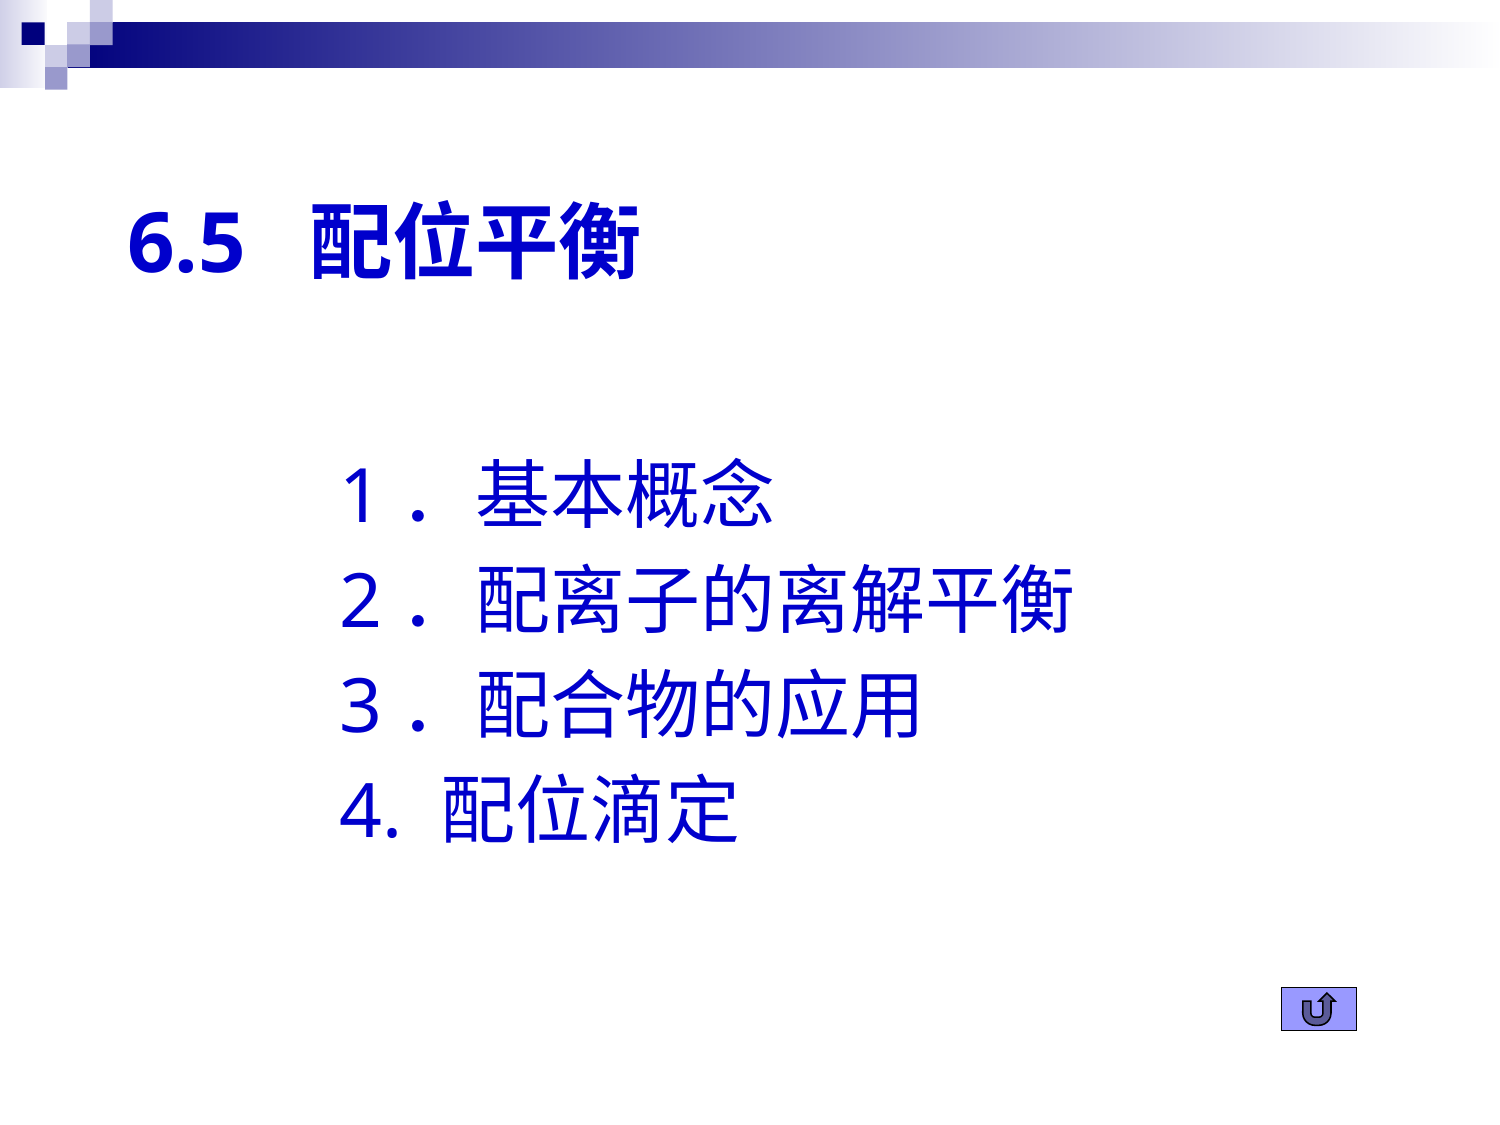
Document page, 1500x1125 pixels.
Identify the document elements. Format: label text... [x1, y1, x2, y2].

text_box [1281, 987, 1357, 1031]
list 1．基本概念 2．配离子的离解平衡 3．配合物的应用 4. 配位滴定 [324, 440, 1151, 906]
title 6.5 配位平衡 [111, 148, 1069, 331]
